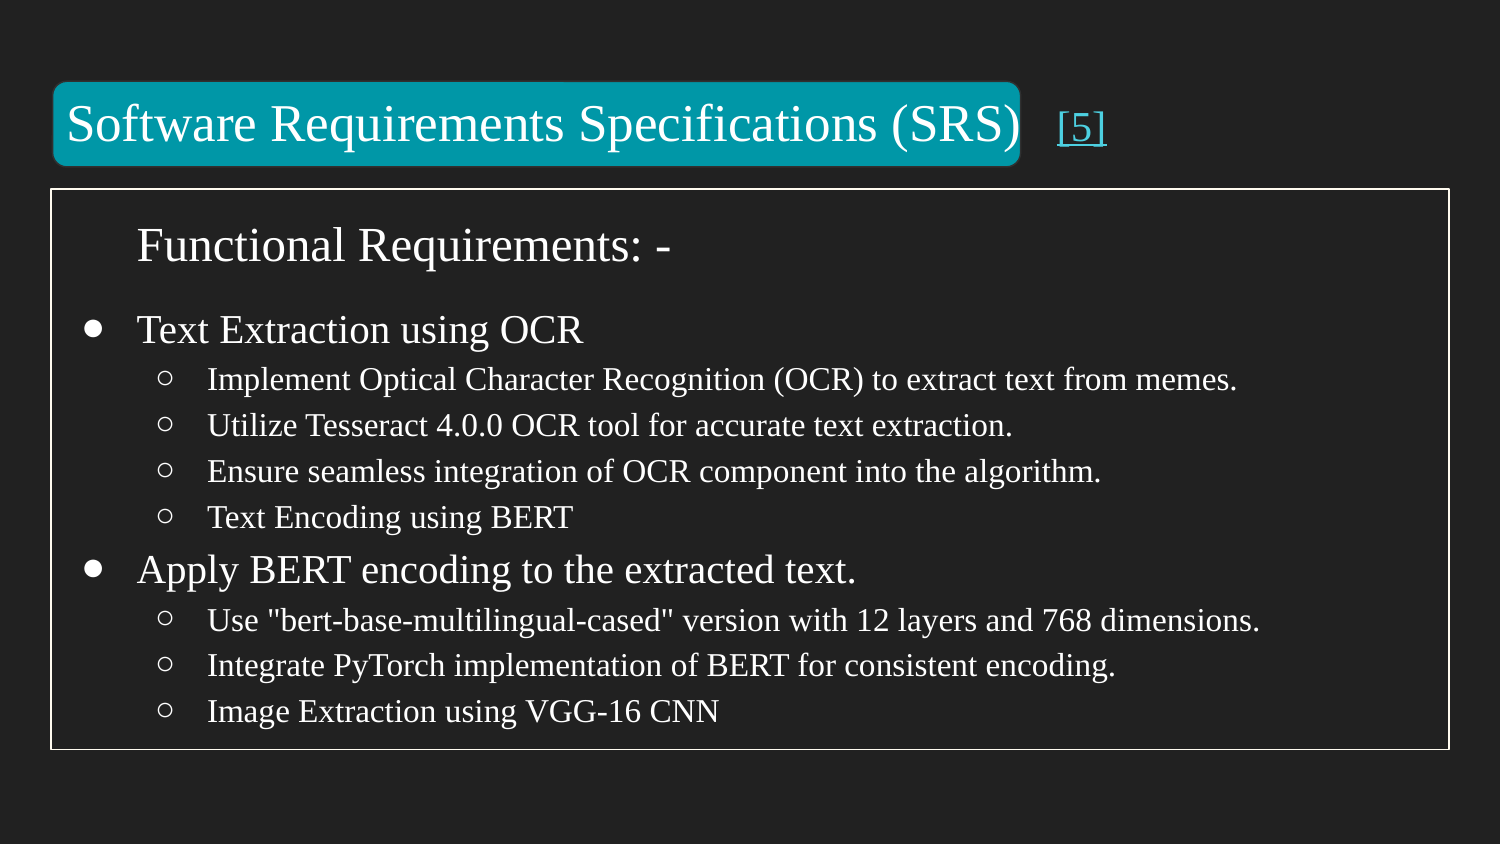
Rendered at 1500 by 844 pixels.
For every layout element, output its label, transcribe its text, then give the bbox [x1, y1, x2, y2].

list Functional Requirements: - Text Extraction using OCR Implement Optical Character Recognition (OCR) to extract text from memes. Utilize Tesseract 4.0.0 OCR tool for accurate text extraction. Ensure seamless integration of OCR component into the algorithm. Text Encoding using BERT Apply BERT encoding to the extracted text. Use "bert-base-multilingual-cased" version with 12 layers and 768 dimensions. Integrate PyTorch implementation of BERT for consistent encoding. Image Extraction using VGG-16 CNN [51, 189, 1449, 750]
title Software Requirements Specifications (SRS) [5] [51, 72, 1449, 167]
